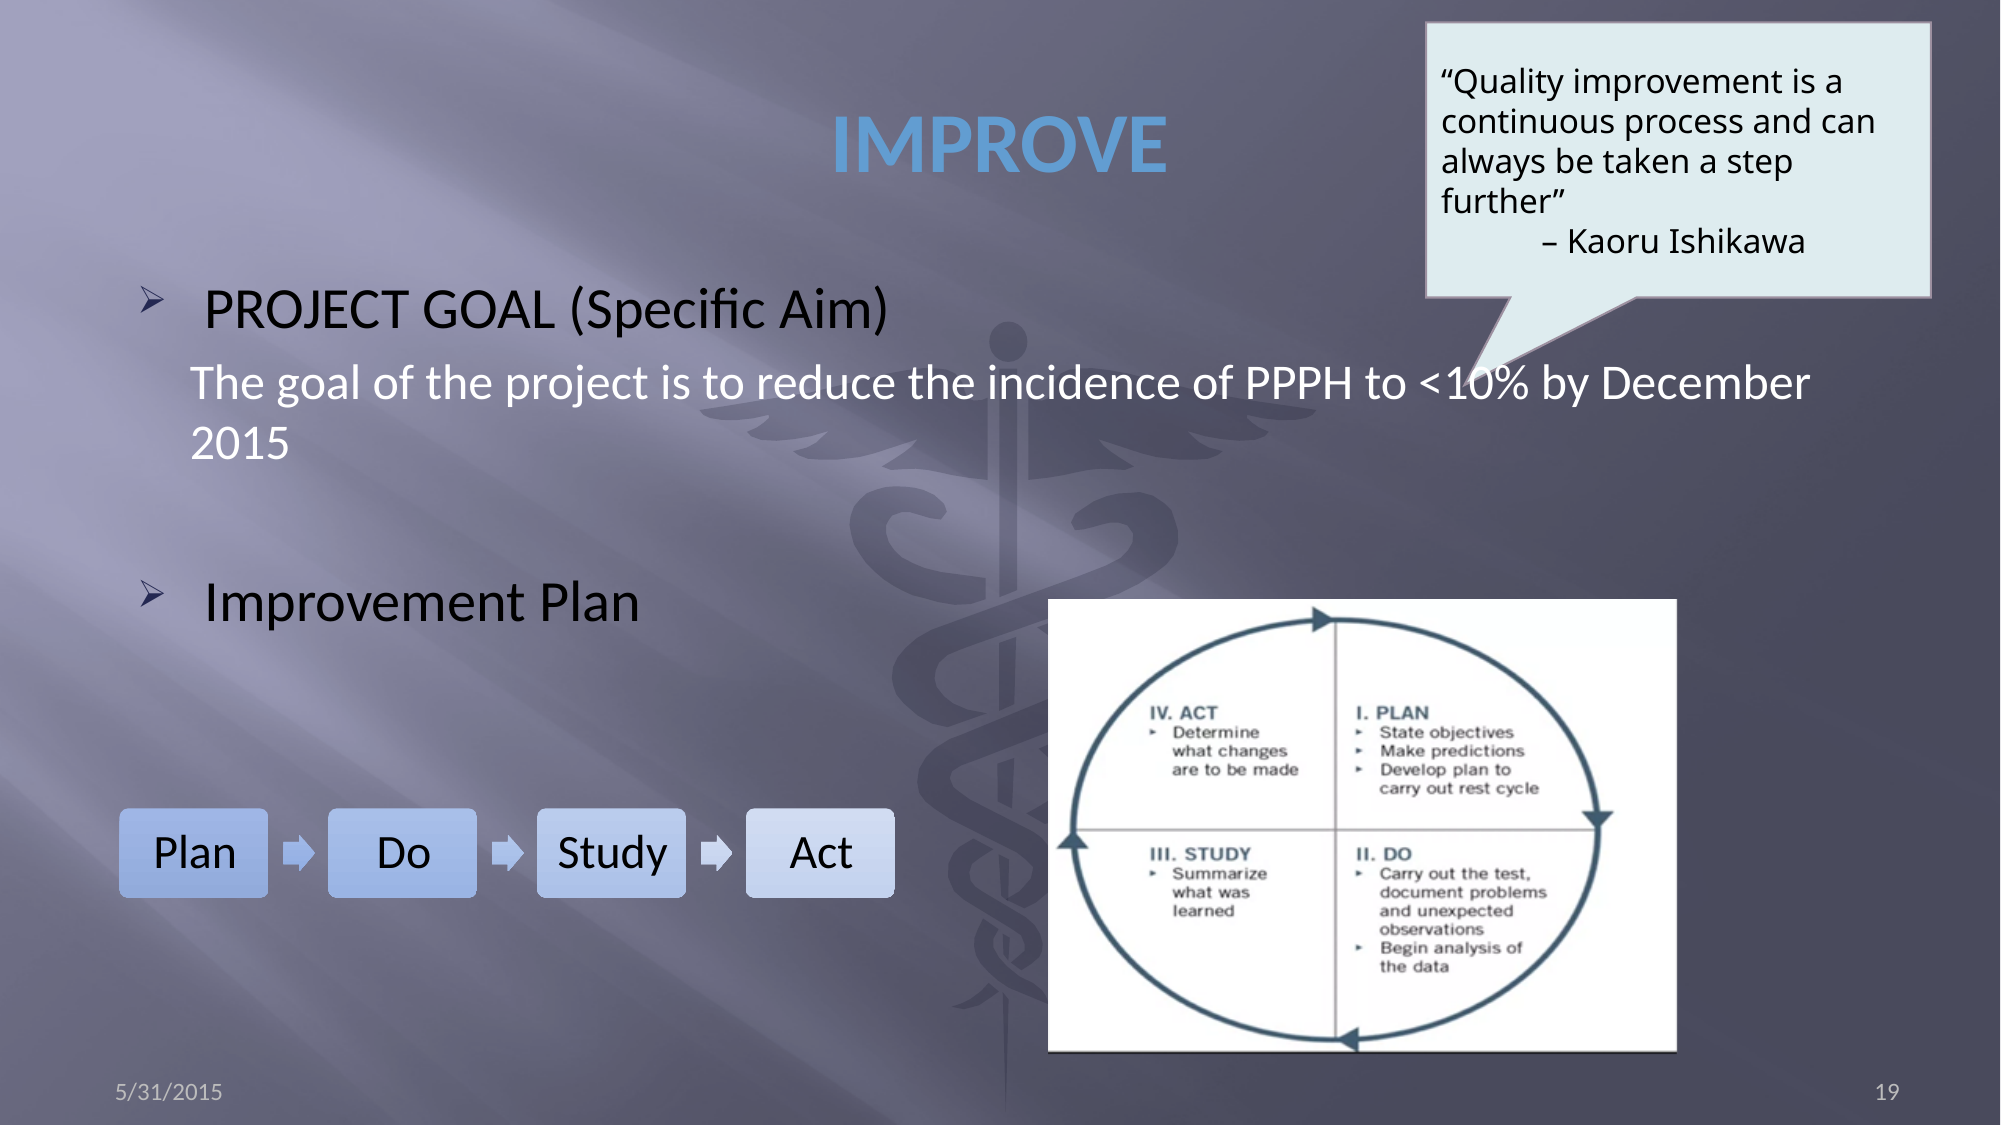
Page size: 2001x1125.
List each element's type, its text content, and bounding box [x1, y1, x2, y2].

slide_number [99, 1052, 567, 1113]
title IMPROVE [99, 45, 1900, 233]
list PROJECT GOAL (Specific Aim) The goal of the project is to reduce the incidence of PPPH to <10% by December 2015 Improvement Plan [99, 262, 1900, 1035]
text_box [119, 641, 896, 1065]
picture [1048, 599, 1679, 1065]
text_box “Quality improvement is a continuous process and can always be taken a step further” – Kaoru Ishikawa [1425, 21, 1932, 299]
slide_number 19 [1733, 1052, 1900, 1113]
